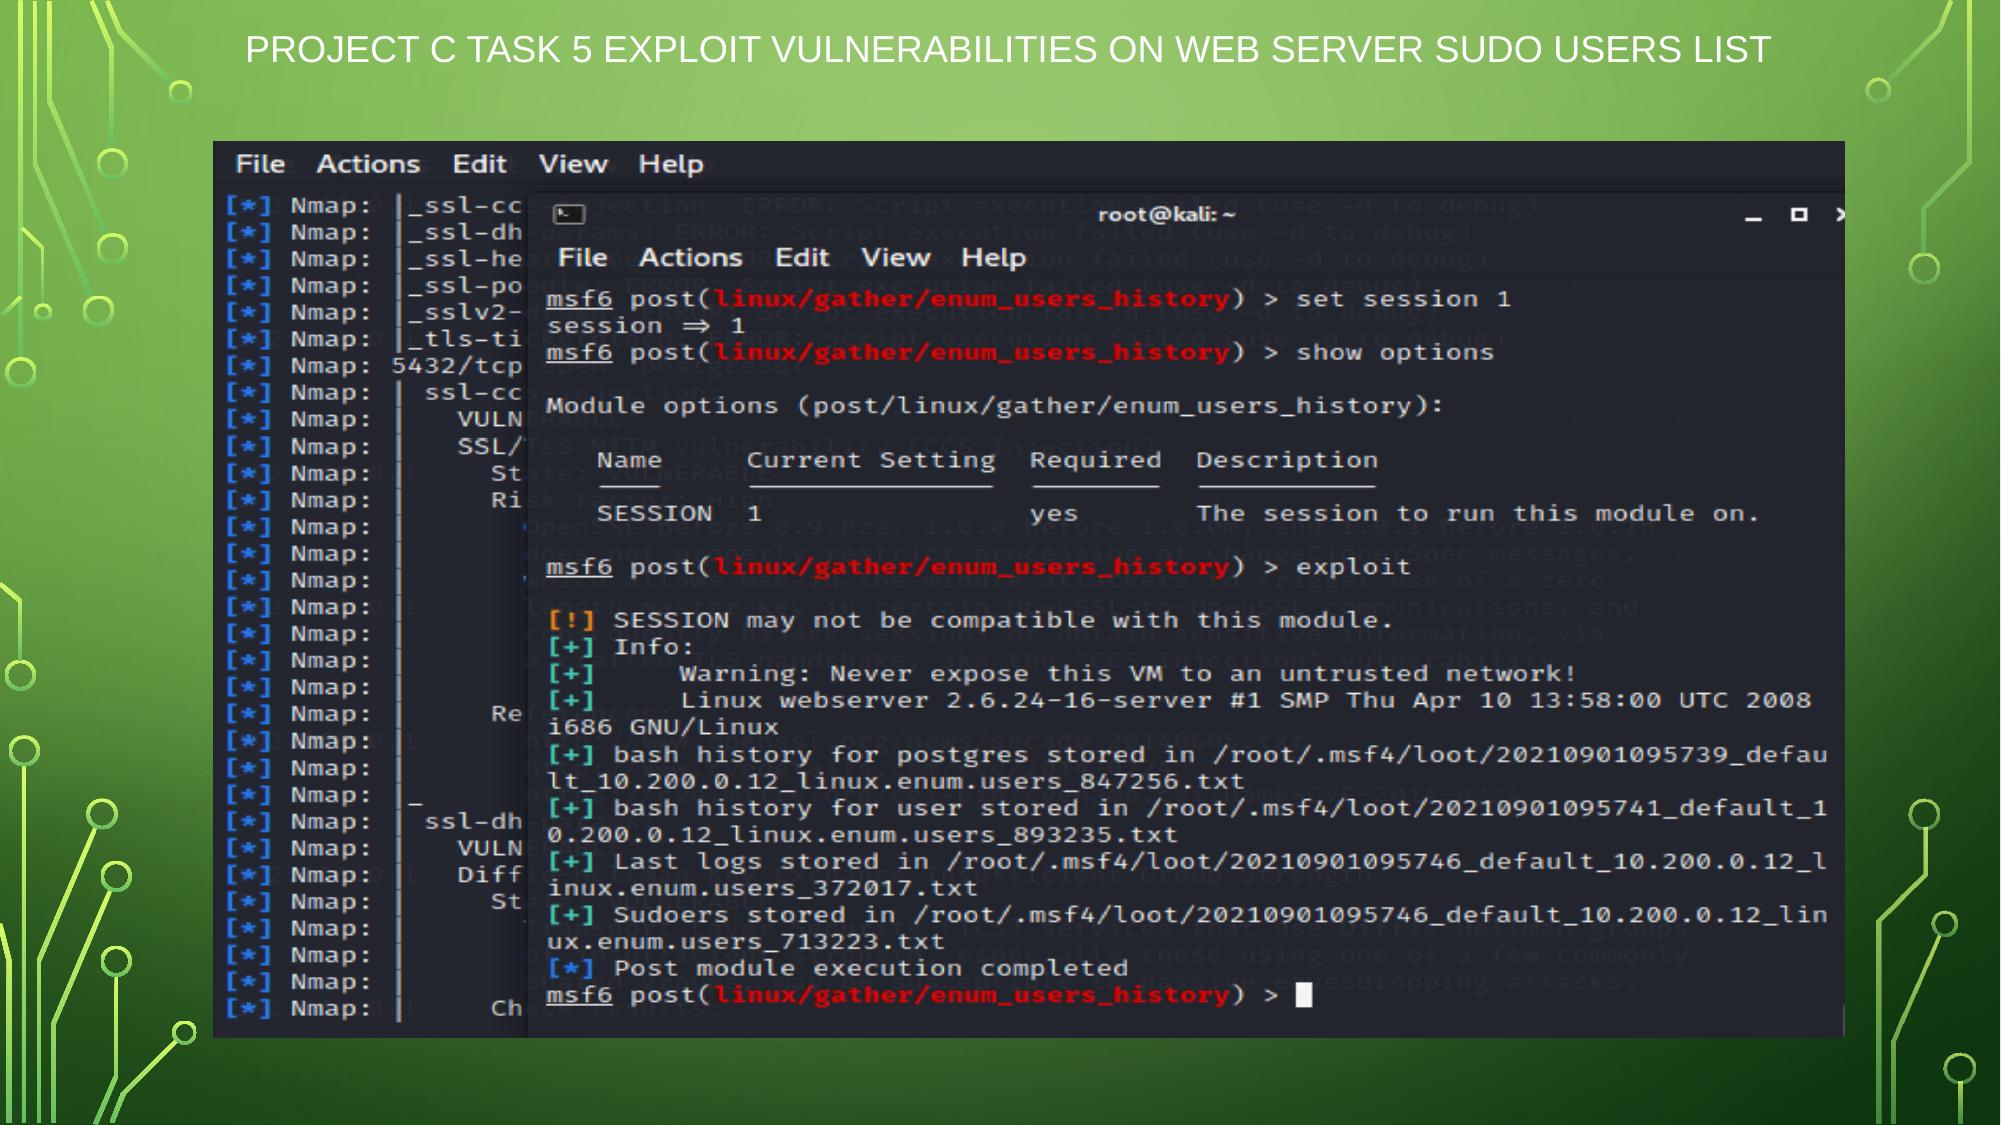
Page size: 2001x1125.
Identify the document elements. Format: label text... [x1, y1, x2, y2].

text_box PROJECT C TASK 5 EXPLOIT VULNERABILITIES ON WEB SERVER SUDO USERS LIST [213, 17, 1805, 77]
picture [213, 141, 1845, 1038]
